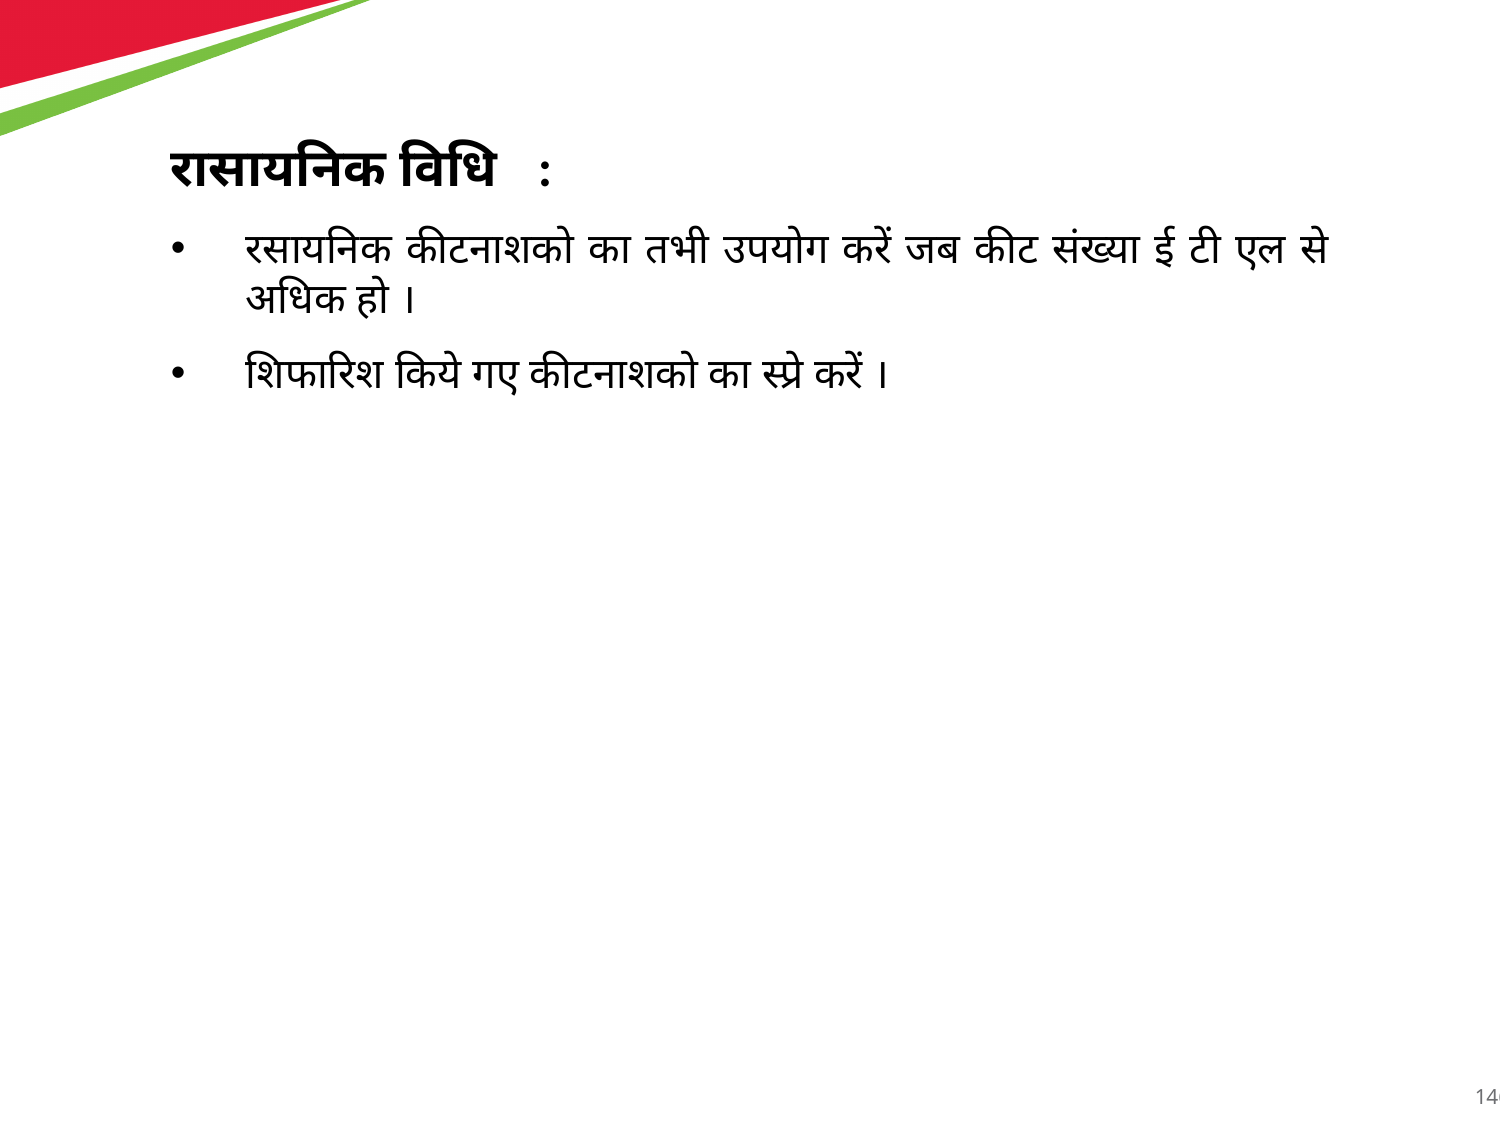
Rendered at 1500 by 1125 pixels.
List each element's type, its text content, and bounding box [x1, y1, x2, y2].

picture [0, 0, 373, 136]
text_box रासायनिक विधि : रसायनिक कीटनाशको का तभी उपयोग करें जब कीट संख्या ई टी एल से अधिक हो । शिफारिश किये गए कीटनाशको का स्प्रे करें । [156, 127, 1344, 405]
